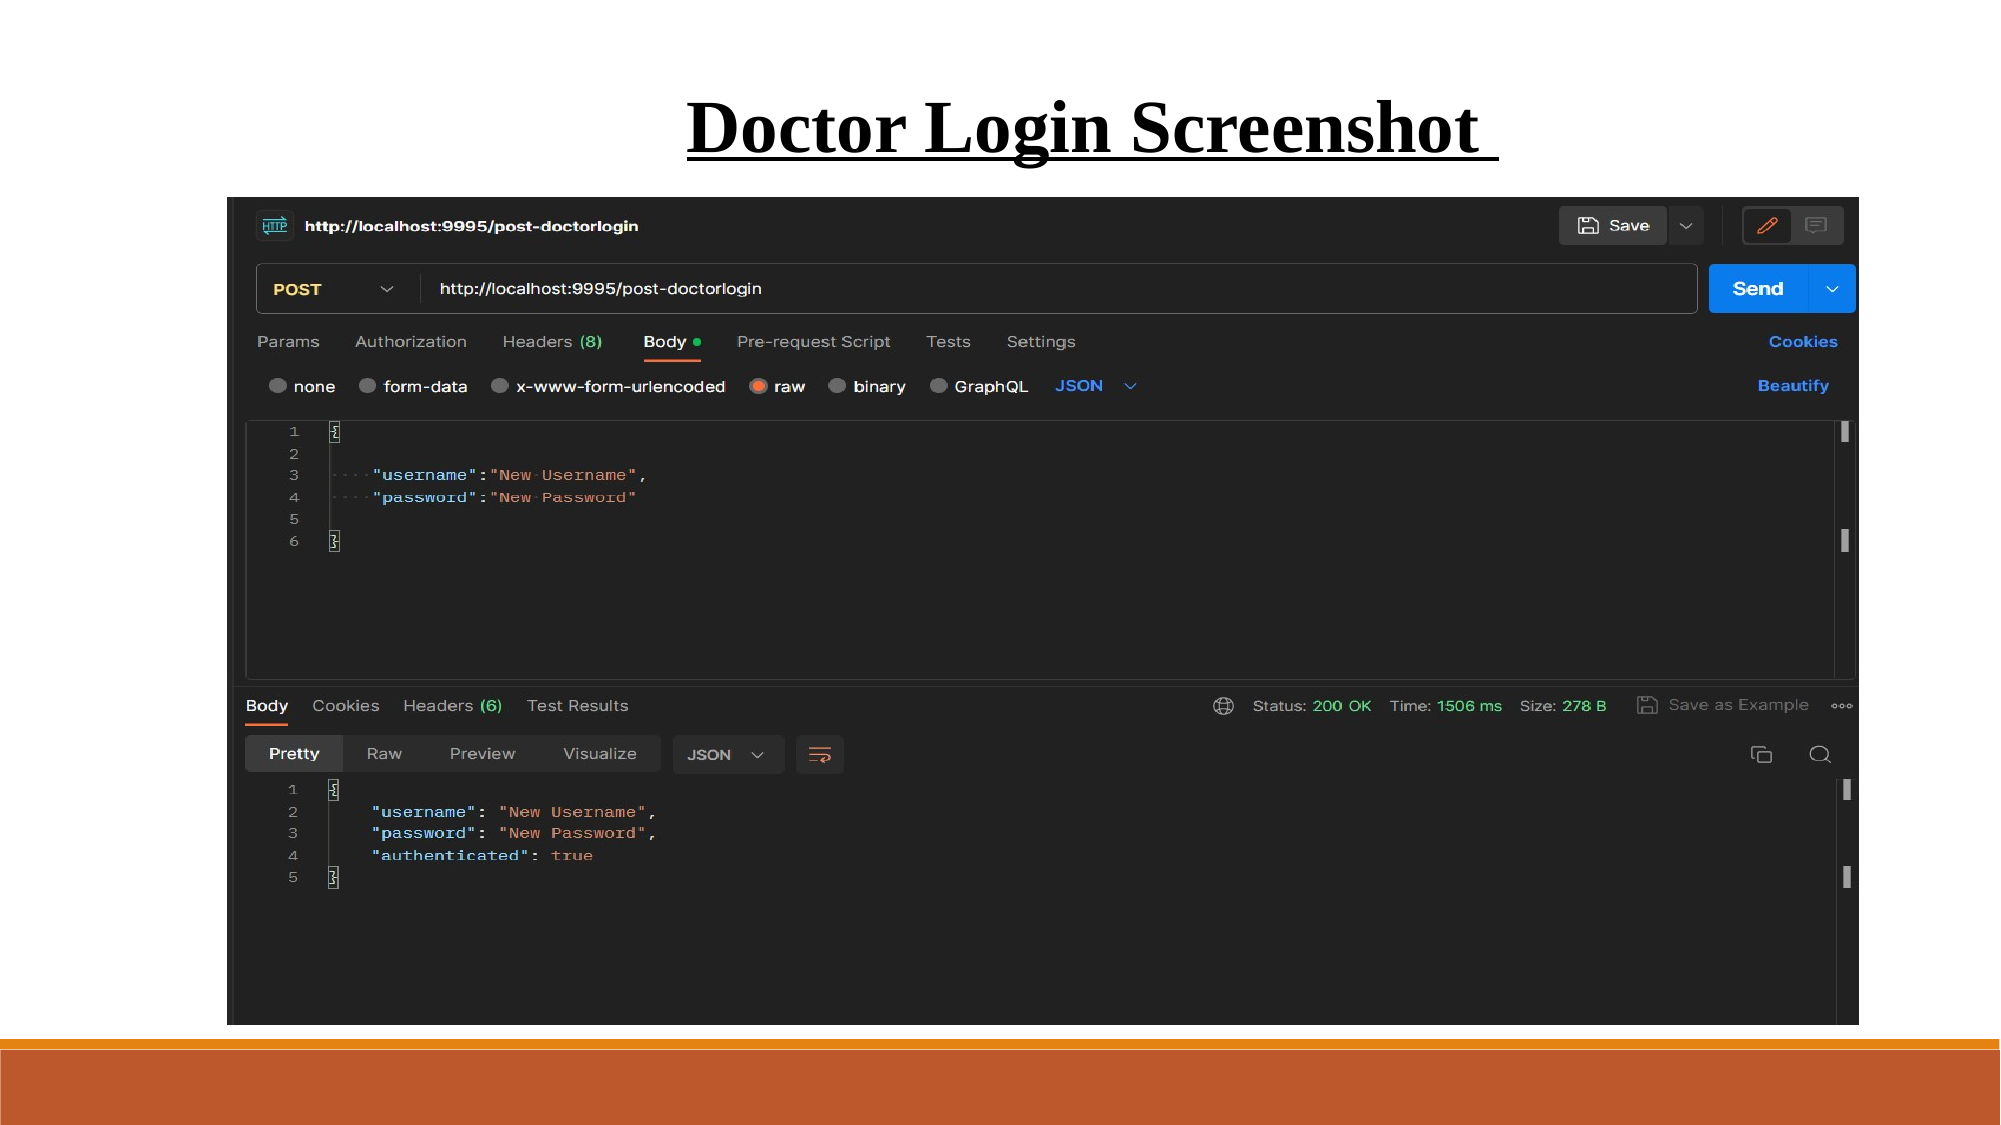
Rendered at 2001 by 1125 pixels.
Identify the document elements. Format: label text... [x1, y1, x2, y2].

text_box Doctor Login Screenshot [520, 70, 1665, 176]
picture [227, 196, 1860, 1026]
